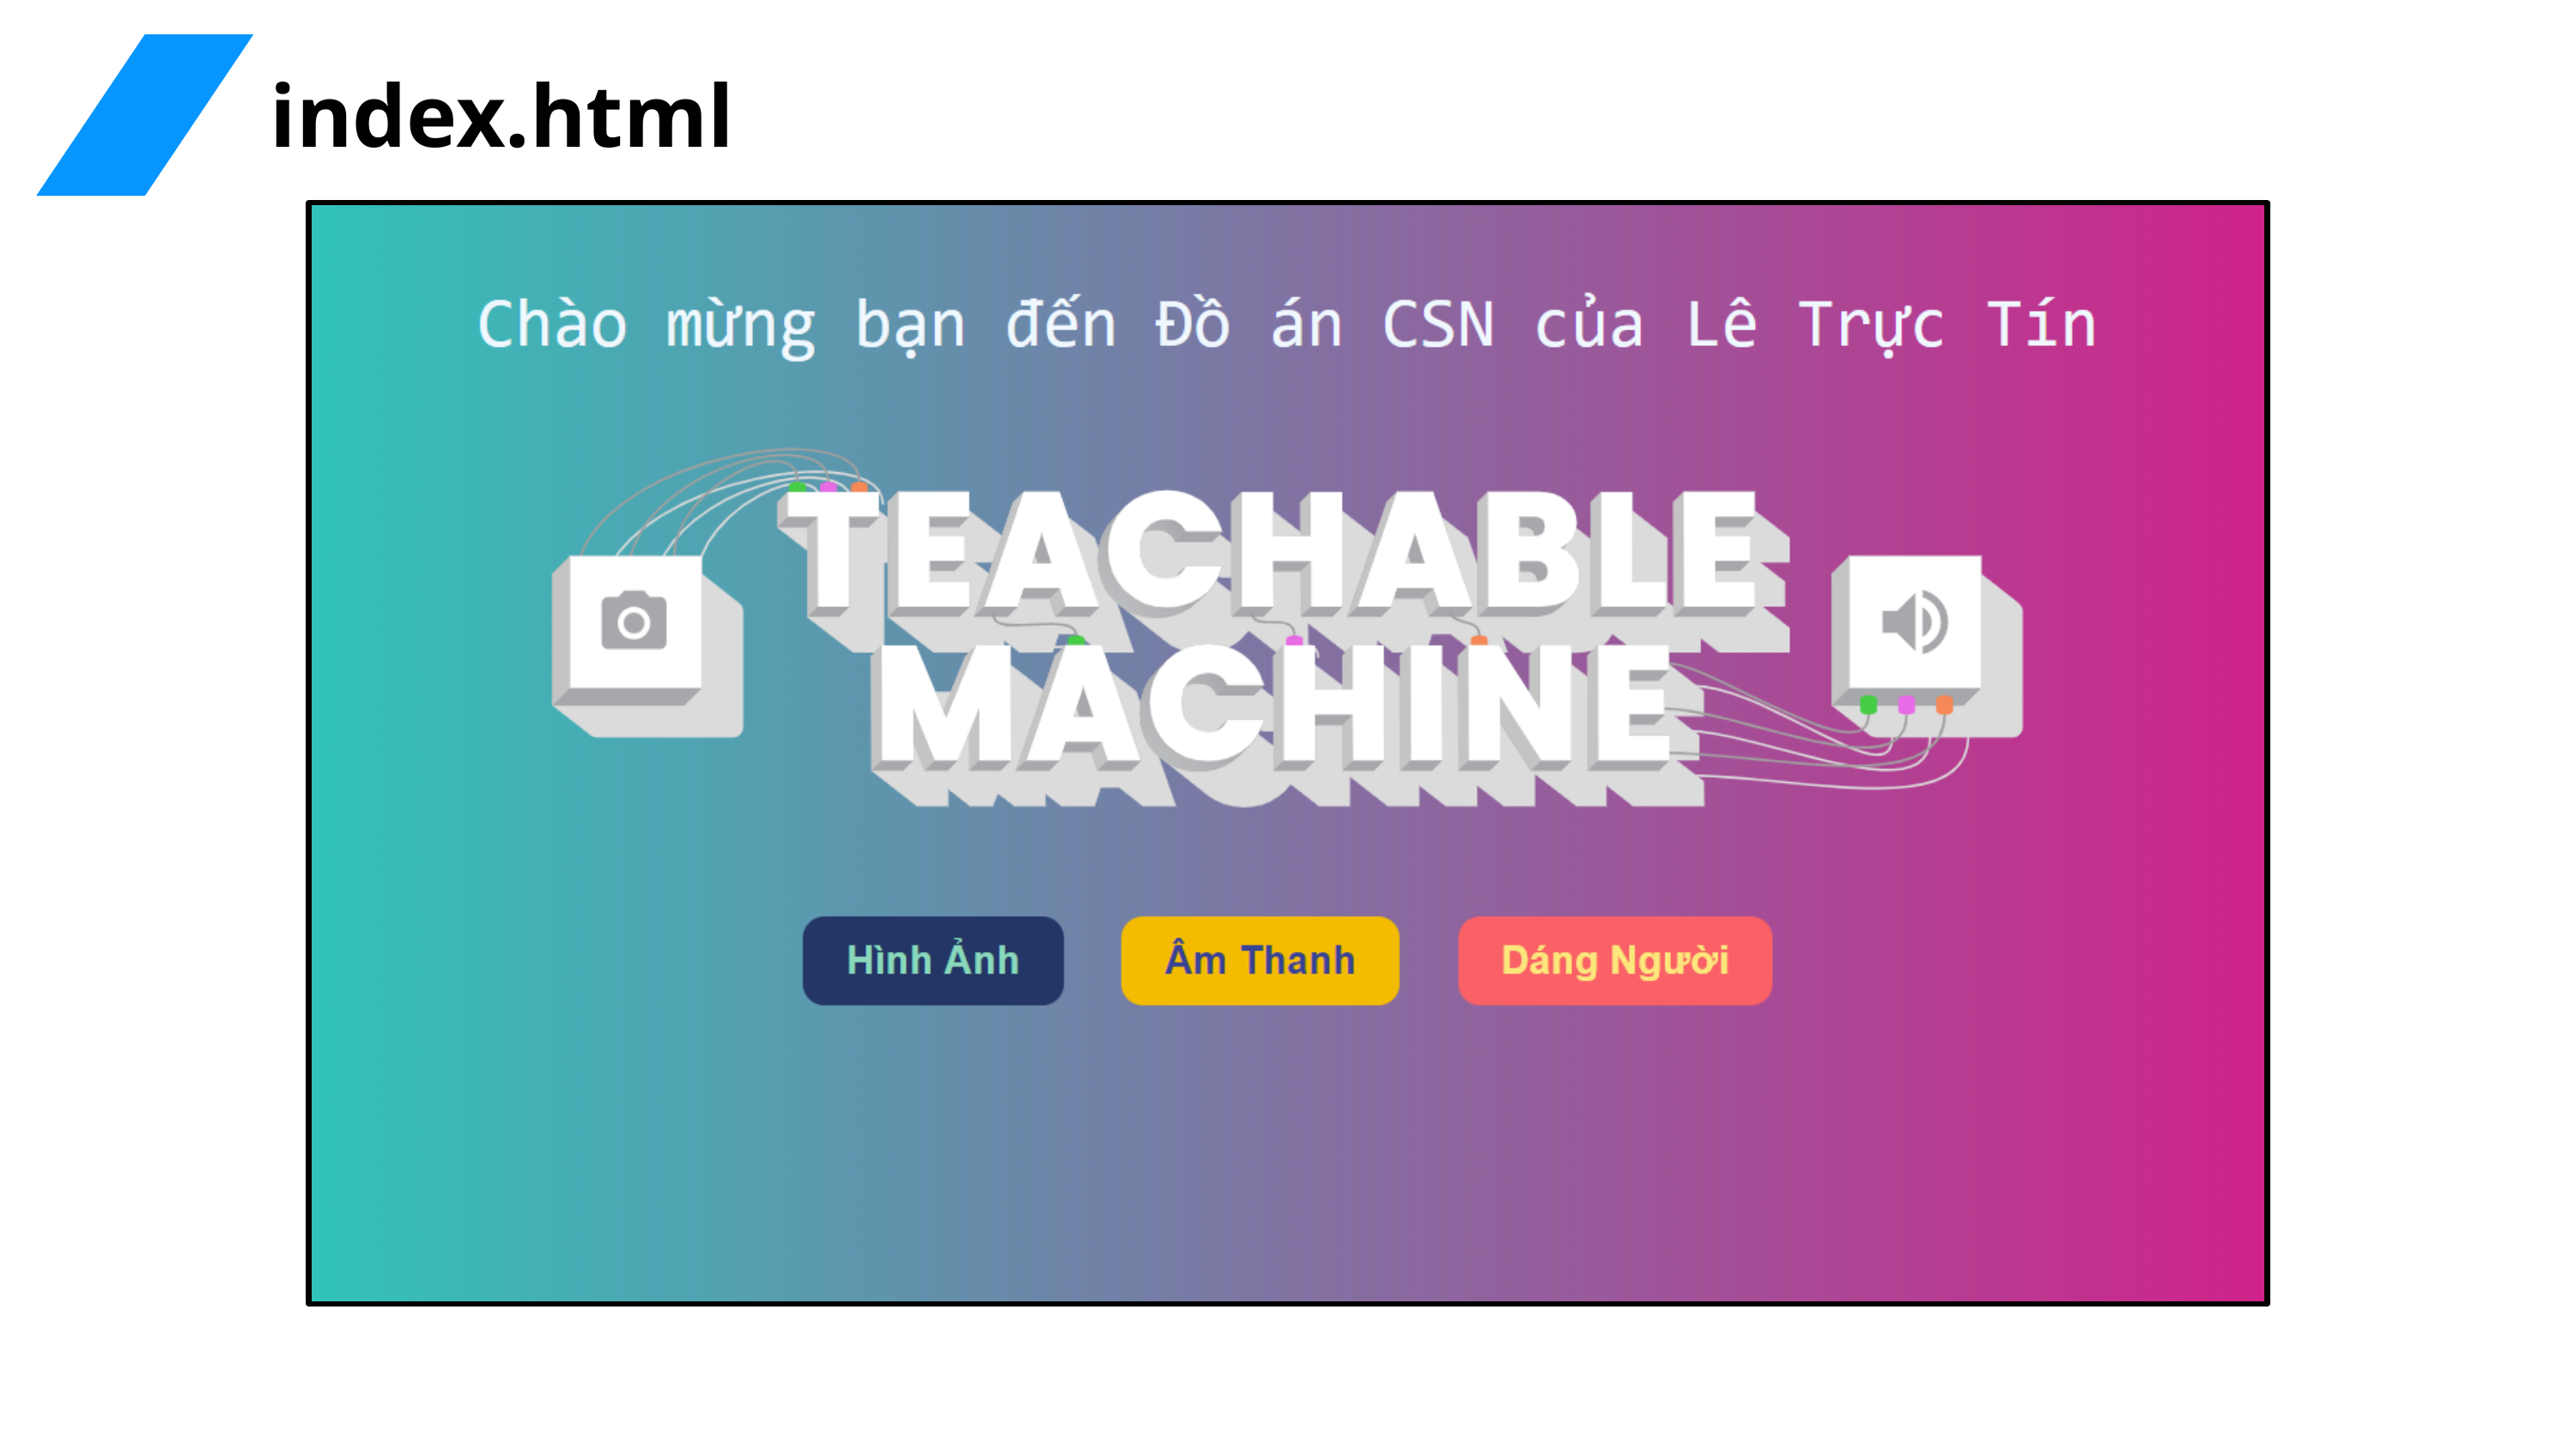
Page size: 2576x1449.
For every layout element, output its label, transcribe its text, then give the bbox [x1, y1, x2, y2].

text_box index.html [257, 44, 751, 165]
text_box [308, 203, 2268, 1304]
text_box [35, 33, 254, 197]
